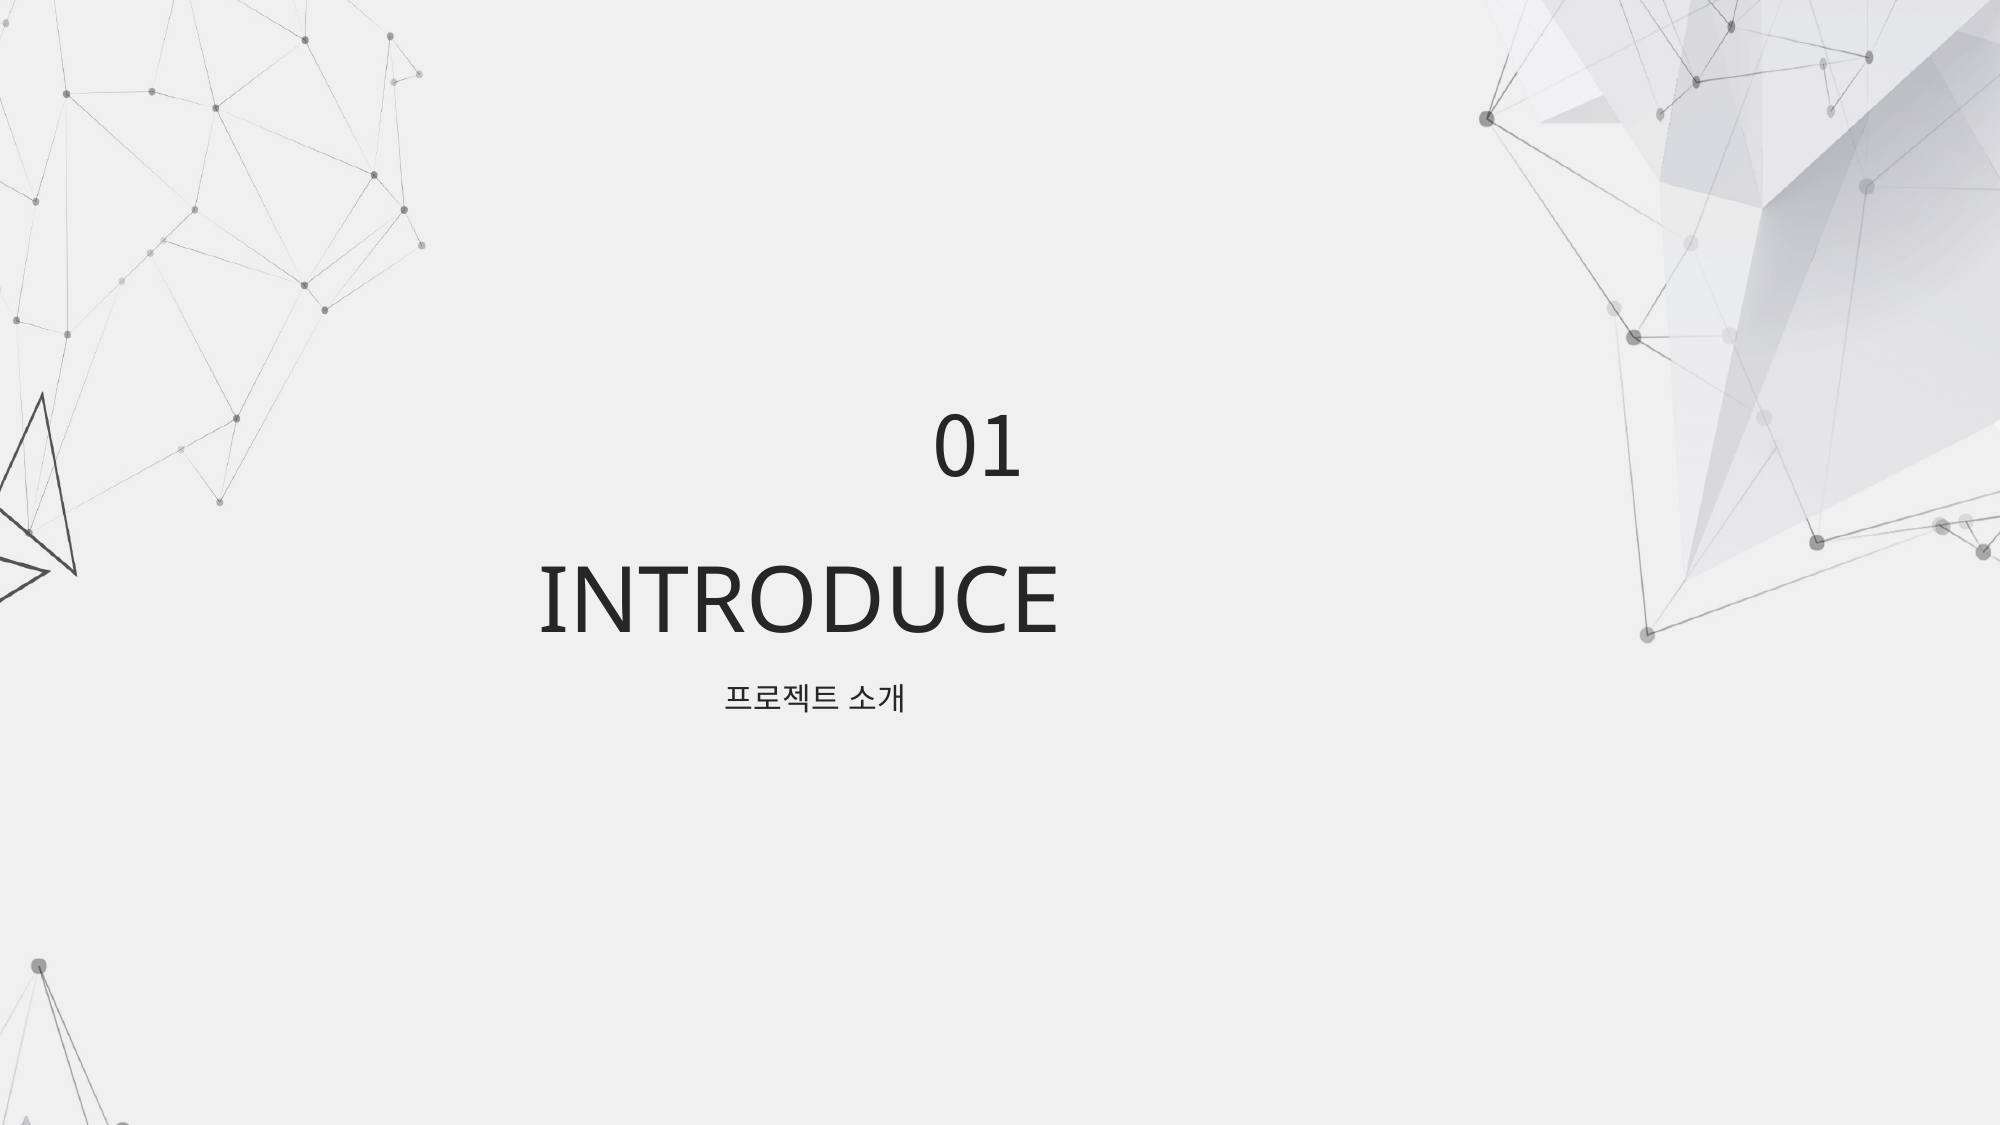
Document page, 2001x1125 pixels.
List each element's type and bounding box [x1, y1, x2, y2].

text_box [459, 385, 1326, 765]
picture [0, 0, 2000, 1125]
